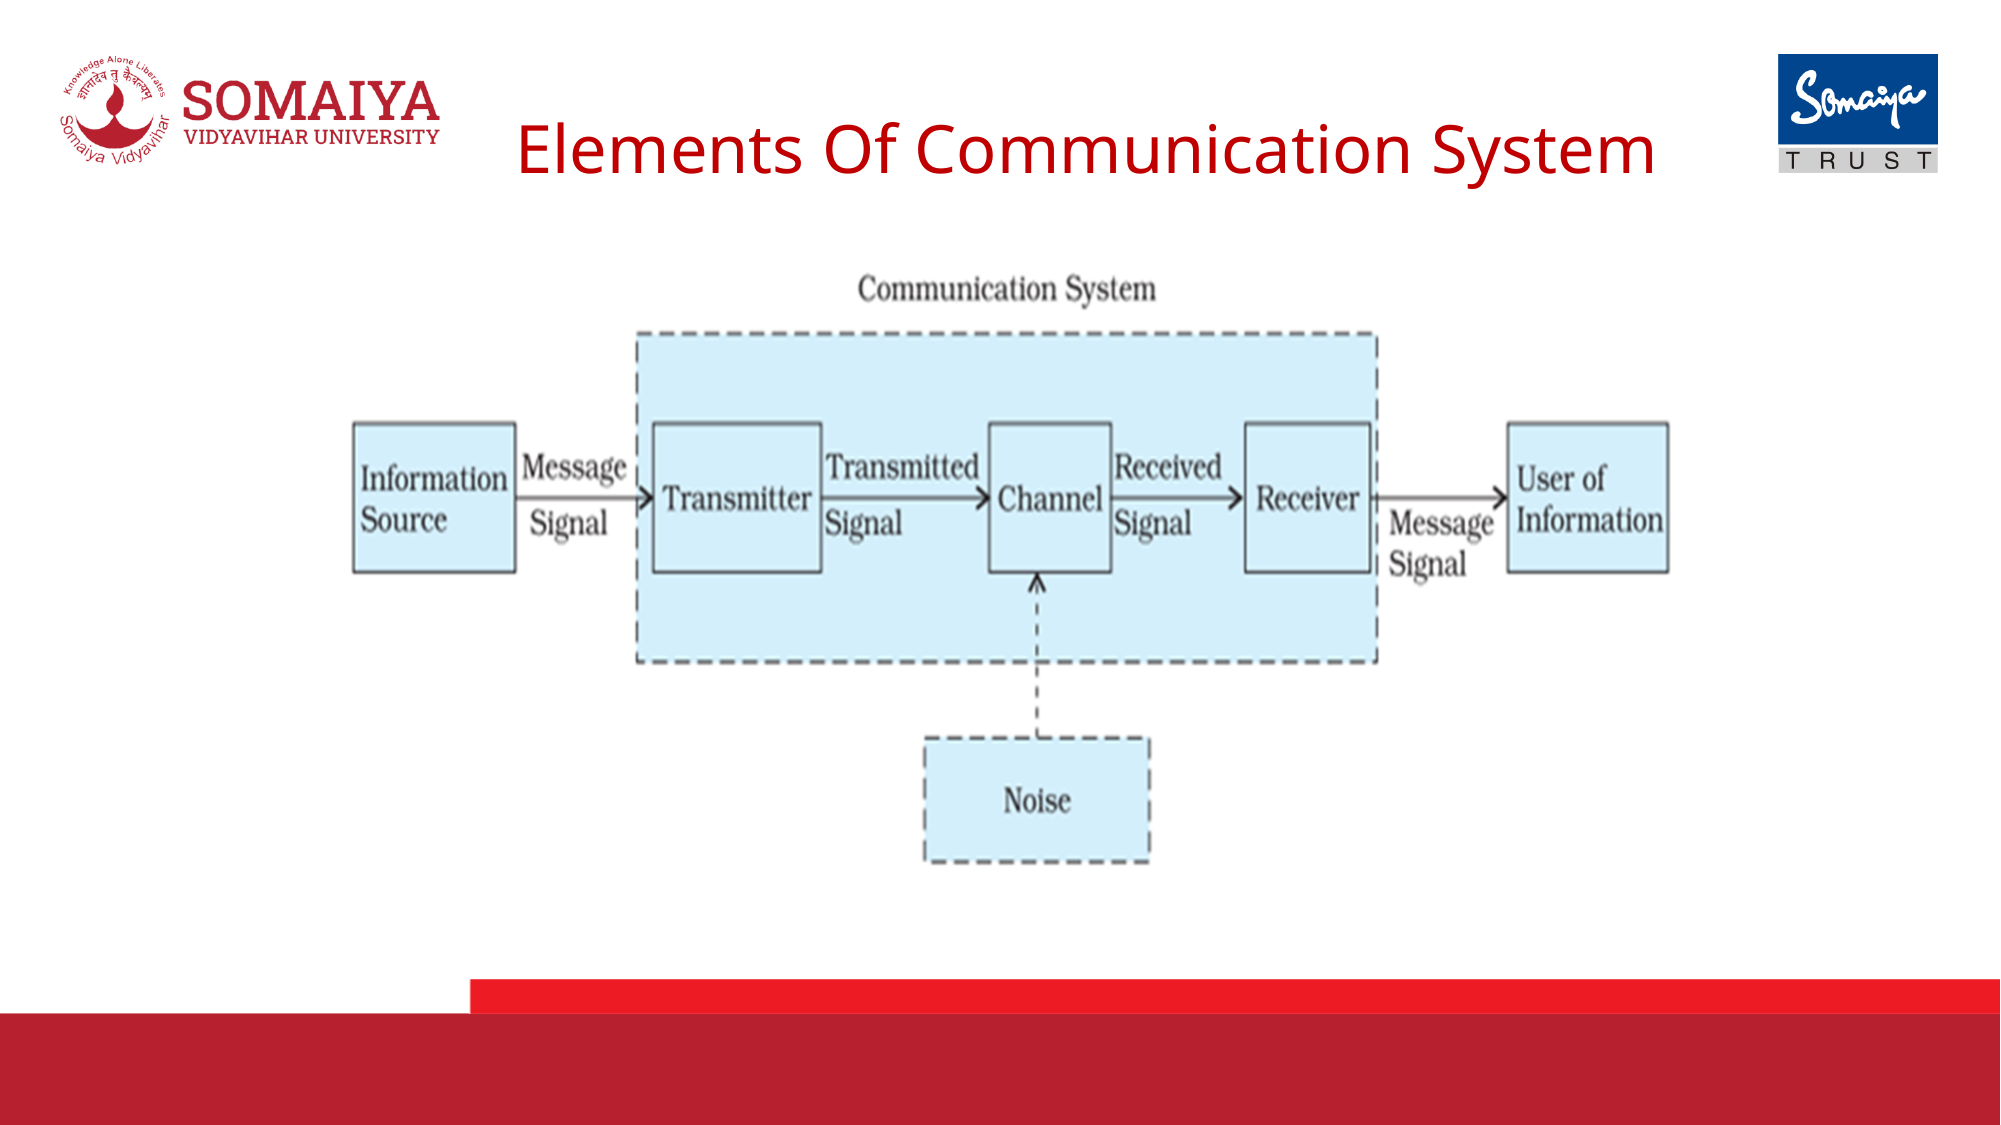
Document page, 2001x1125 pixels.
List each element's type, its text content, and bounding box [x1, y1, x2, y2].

title Elements Of Communication System [1054, 85, 1688, 219]
title Elements Of Communication System [635, 85, 938, 218]
text_box [92, 409, 938, 1004]
text_box [1054, 906, 1217, 1004]
text_box [1252, 267, 1785, 1004]
picture [0, 0, 2000, 1125]
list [1778, 54, 1938, 173]
